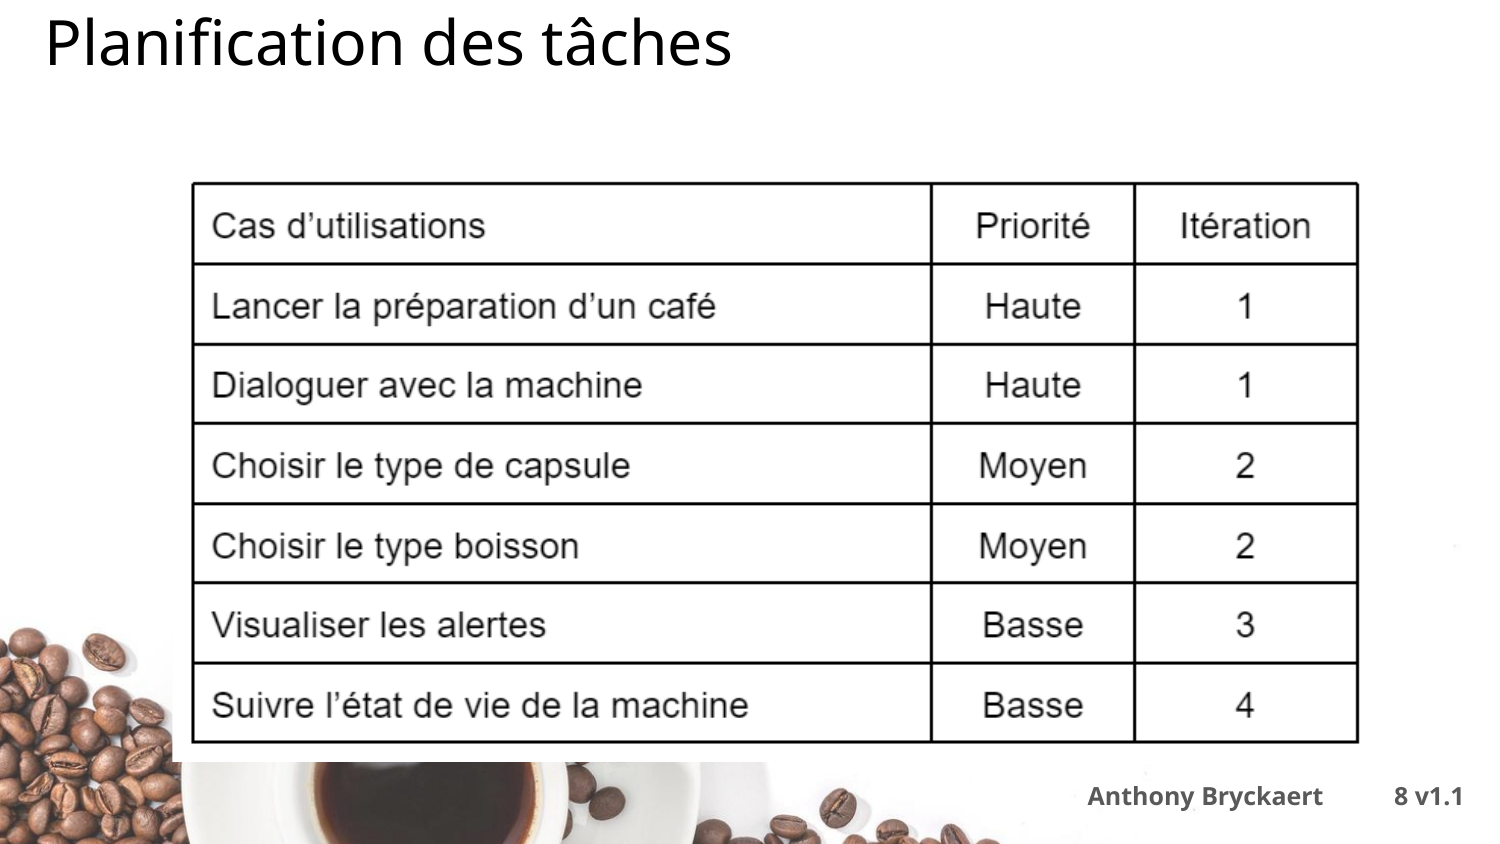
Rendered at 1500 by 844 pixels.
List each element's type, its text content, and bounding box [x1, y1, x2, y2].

text_box Planification des tâches [29, 0, 1398, 93]
picture [0, 174, 1500, 844]
